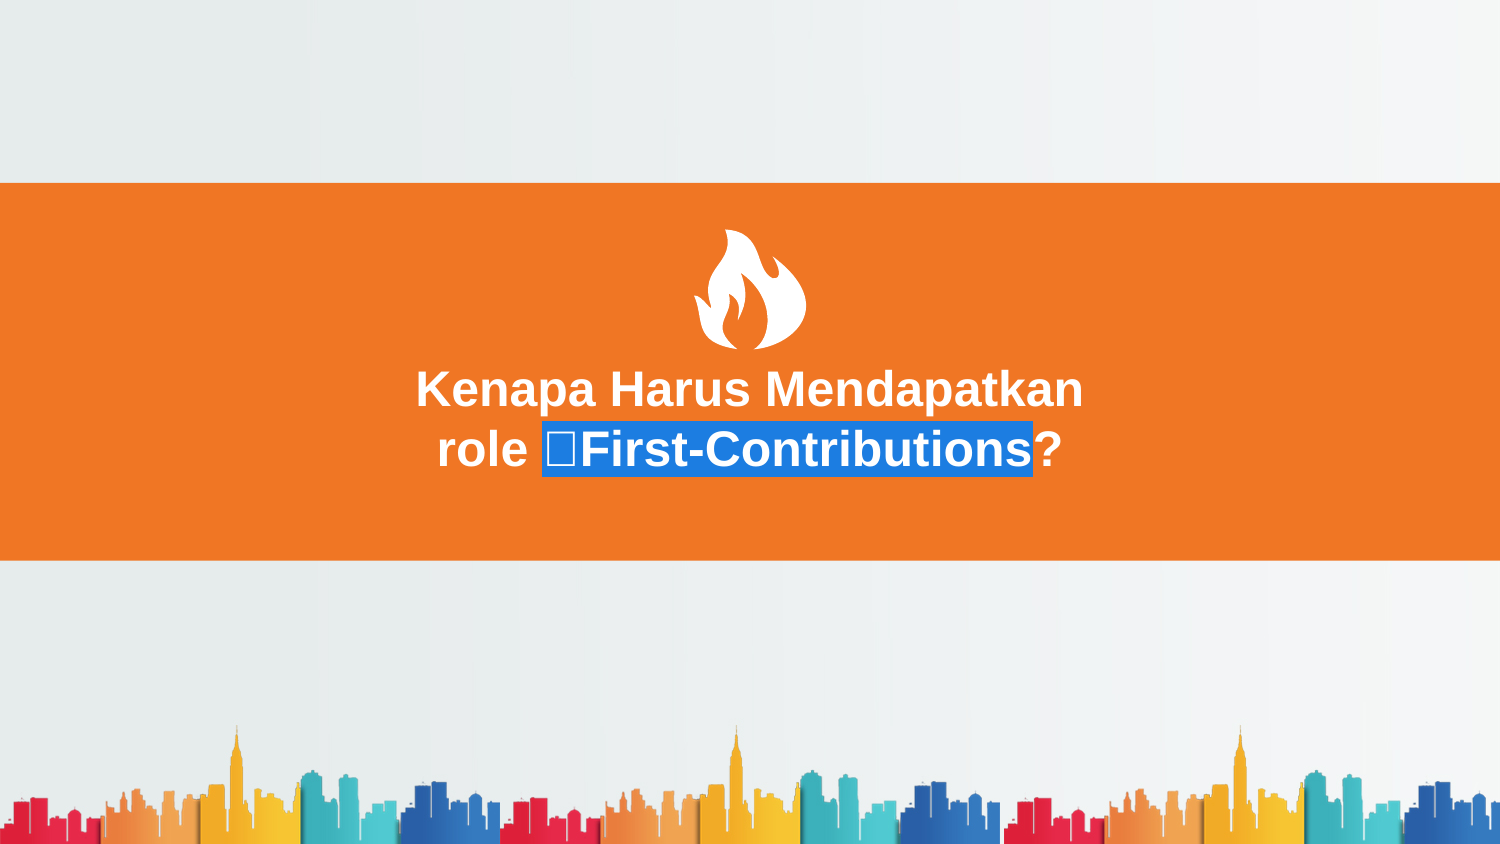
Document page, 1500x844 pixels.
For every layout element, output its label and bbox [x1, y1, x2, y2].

text_box [0, 181, 1500, 563]
text_box [692, 227, 809, 352]
text_box [371, 371, 1129, 508]
picture [0, 563, 1500, 844]
picture [0, 0, 1500, 181]
